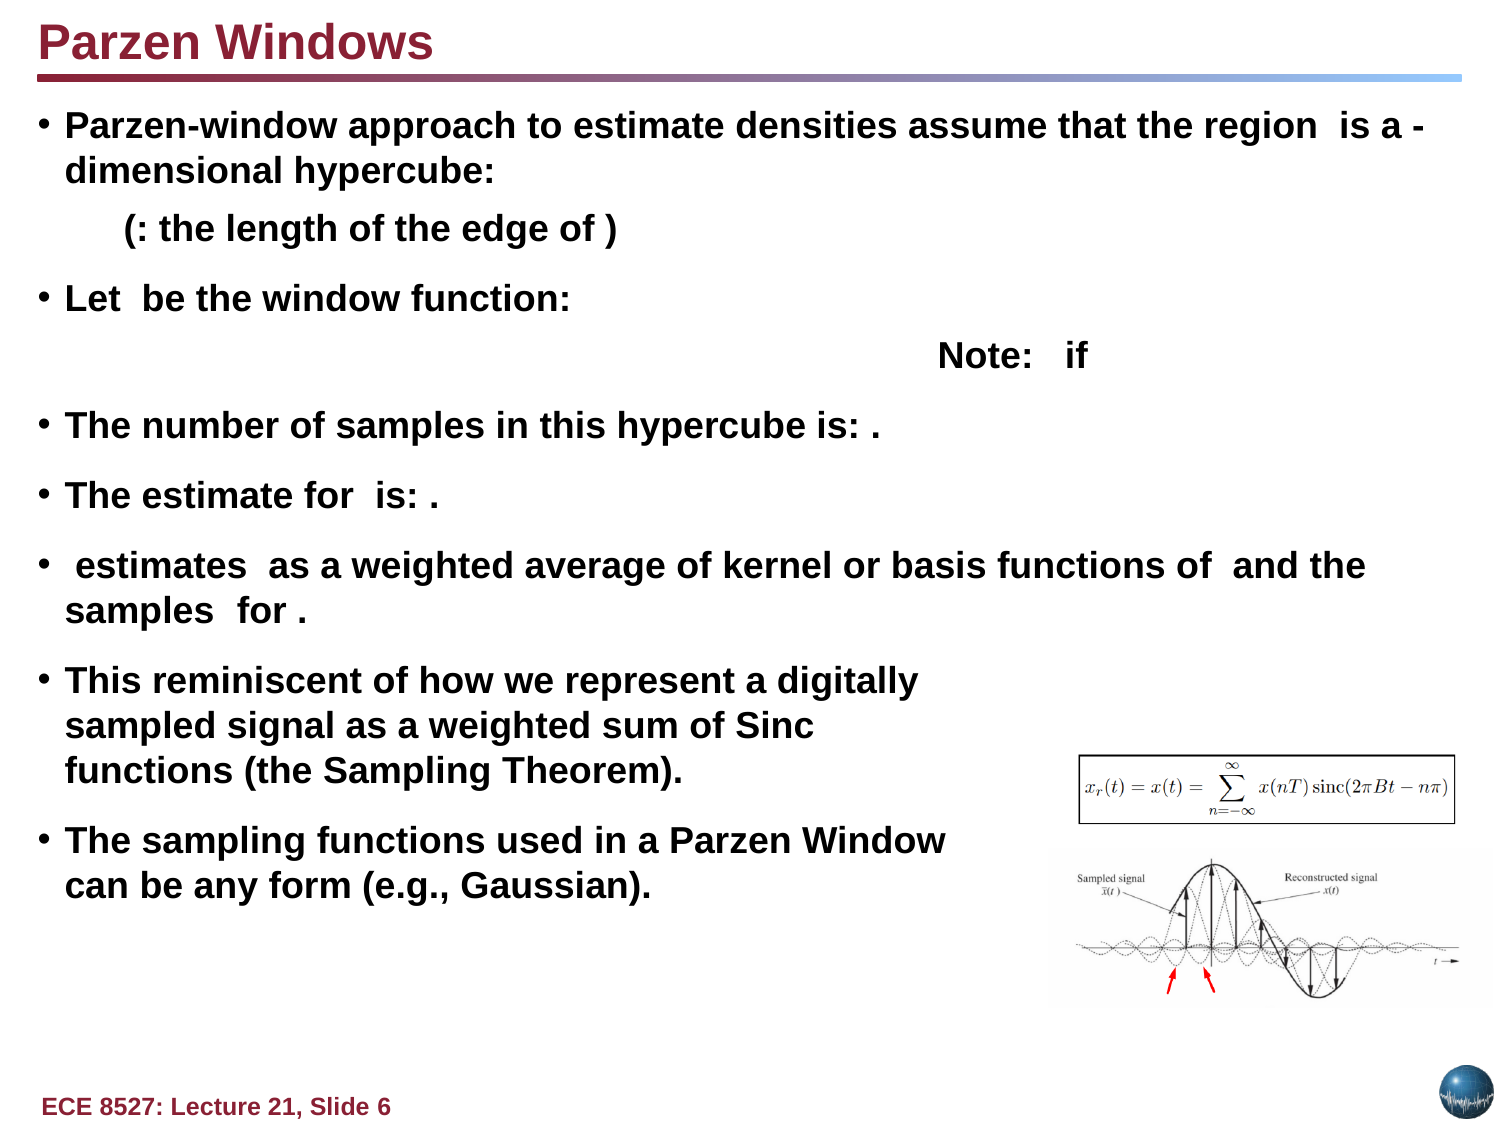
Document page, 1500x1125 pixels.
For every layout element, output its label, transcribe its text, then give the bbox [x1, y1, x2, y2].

slide_number [0, 1074, 400, 1125]
text_box Parzen Windows [37, 0, 1463, 80]
picture [1010, 738, 1500, 1024]
picture [1439, 1065, 1494, 1119]
